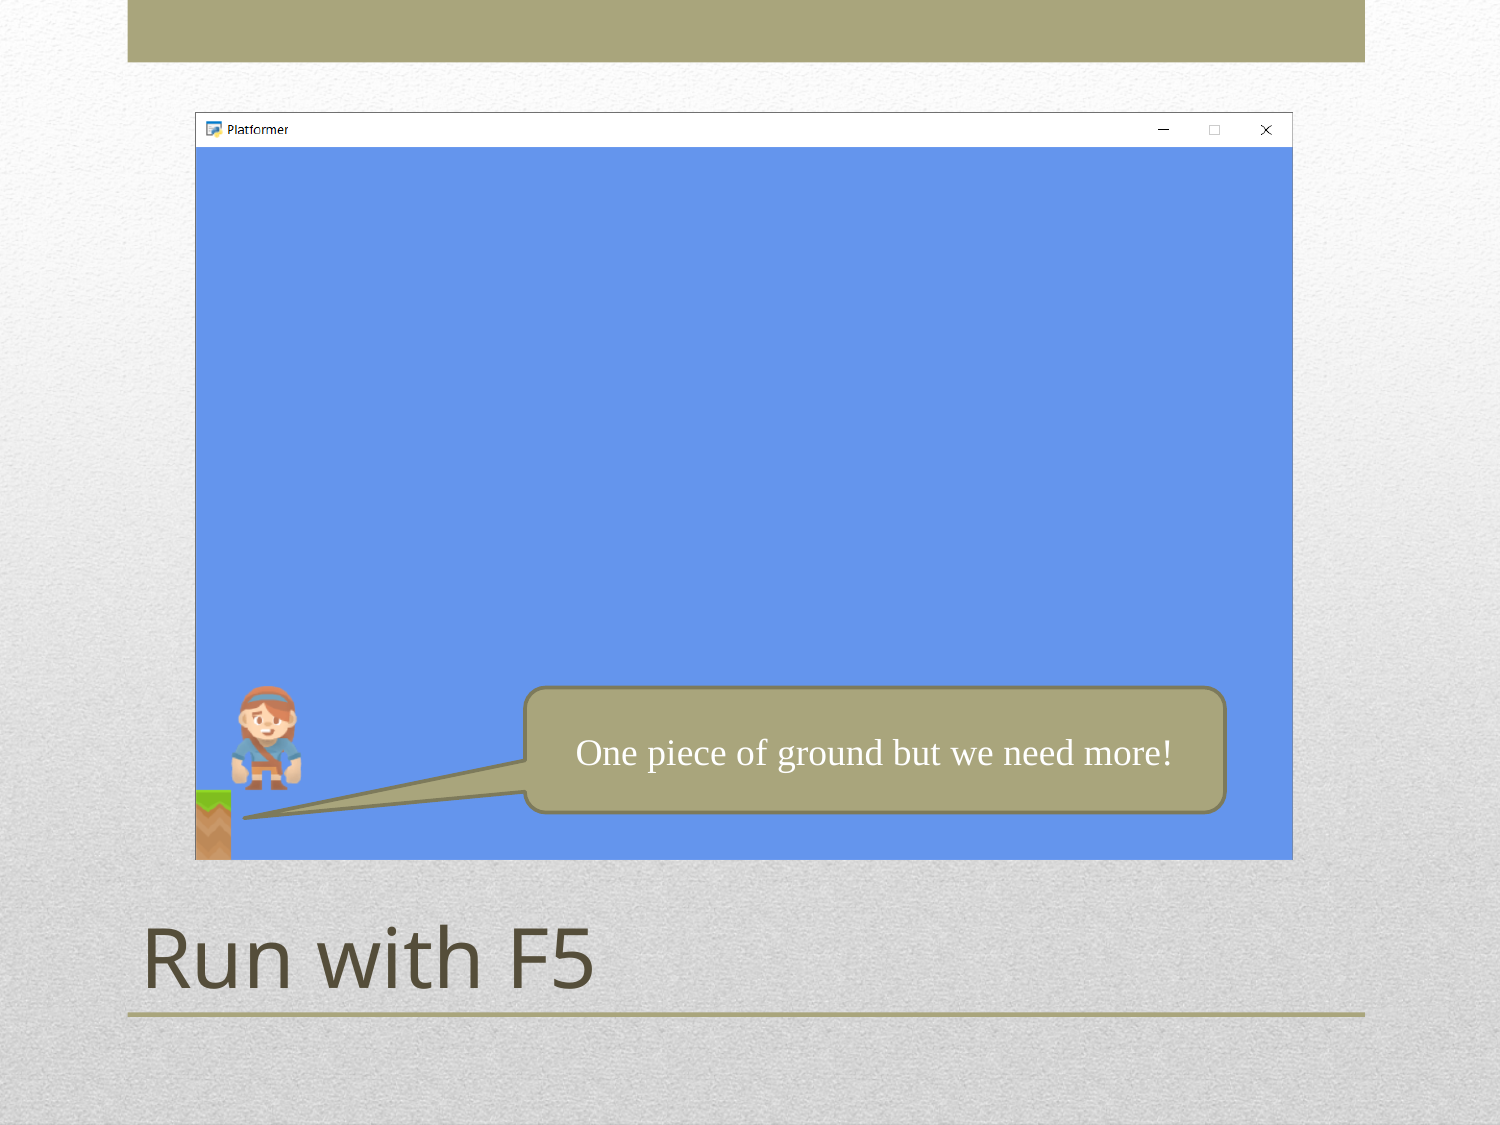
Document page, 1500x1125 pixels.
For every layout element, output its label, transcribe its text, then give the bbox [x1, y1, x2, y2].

title Run with F5 [125, 859, 1238, 1013]
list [194, 111, 1293, 860]
